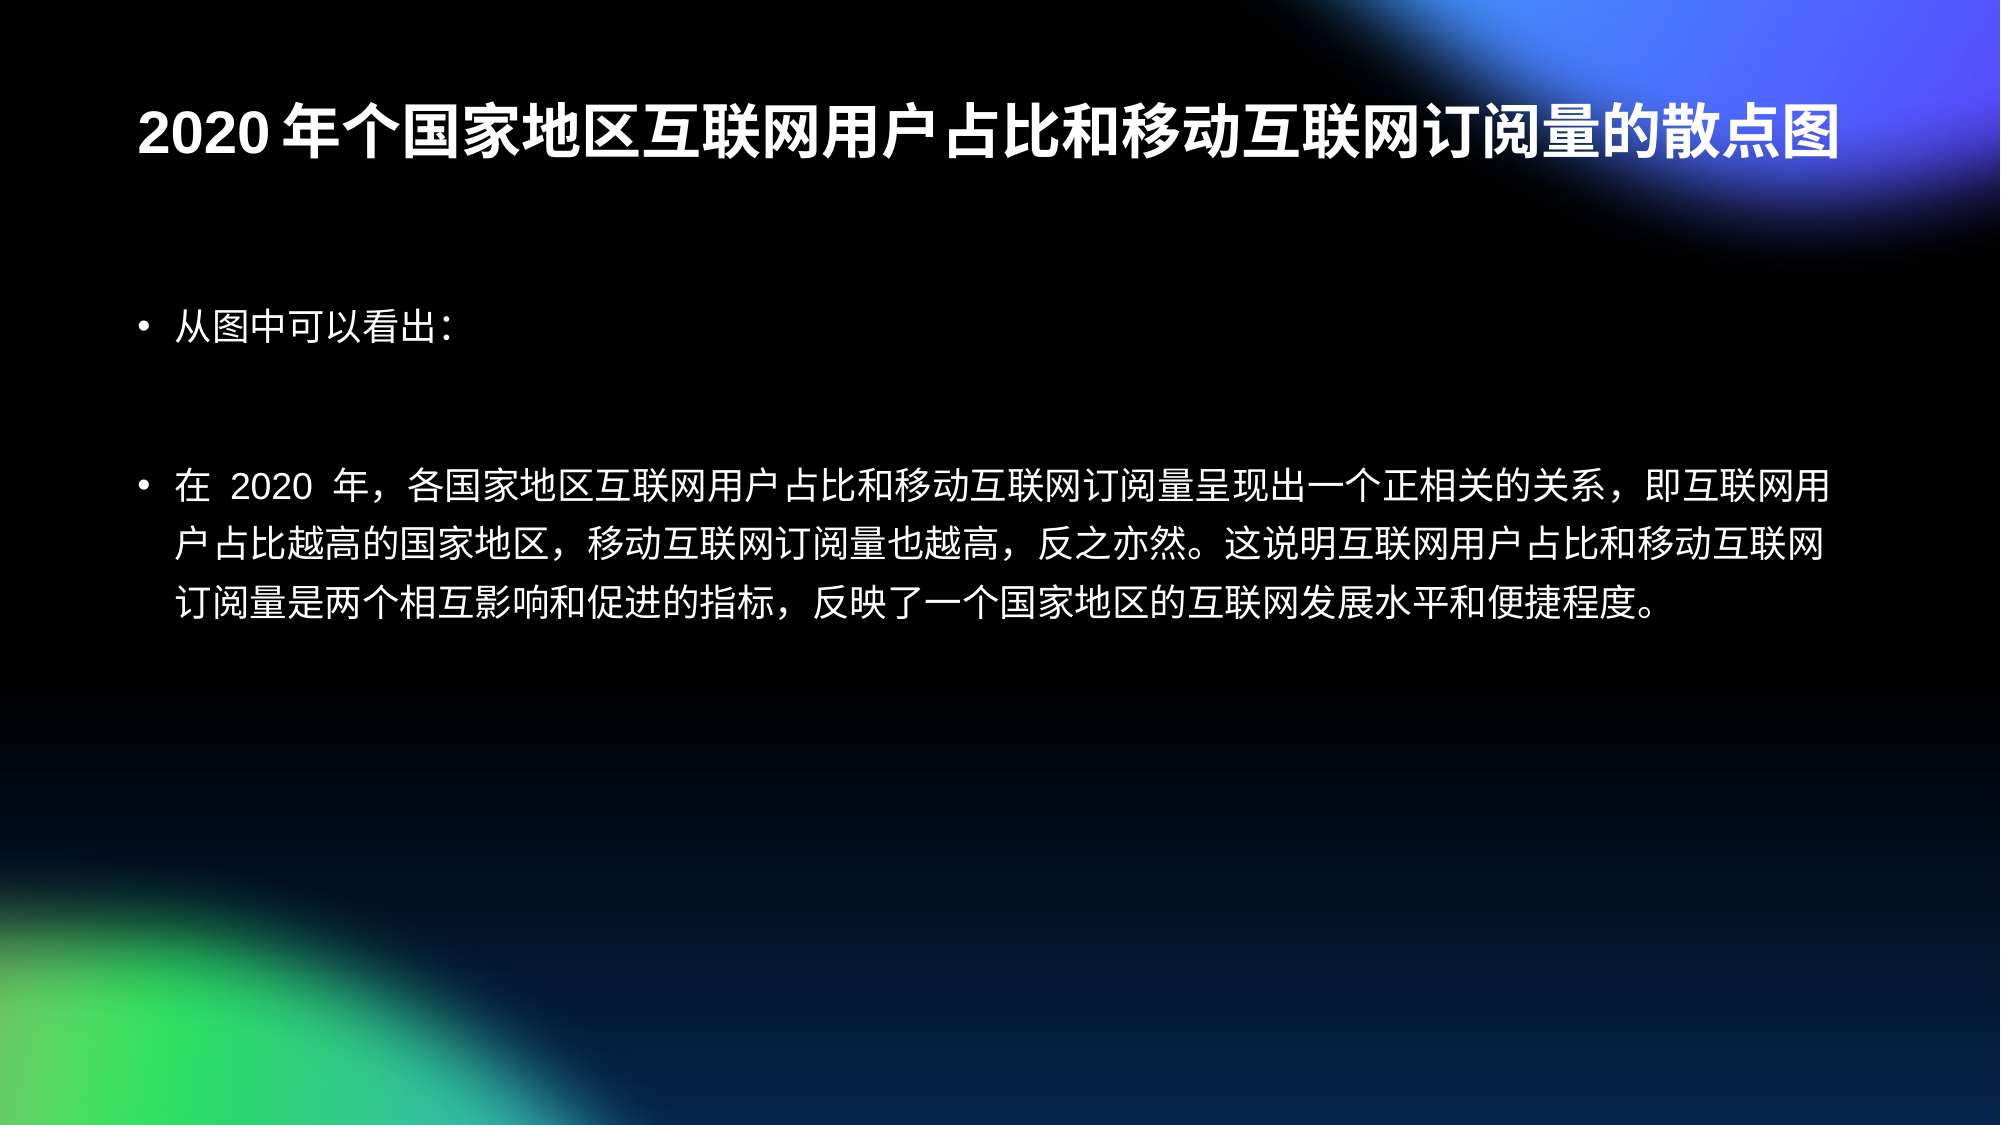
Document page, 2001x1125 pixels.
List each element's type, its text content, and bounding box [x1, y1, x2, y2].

picture [0, 0, 2000, 1125]
title 2020年个国家地区互联网用户占比和移动互联网订阅量的散点图 [137, 59, 1863, 201]
list 从图中可以看出： 在 2020 年，各国家地区互联网用户占比和移动互联网订阅量呈现出一个正相关的关系，即互联网用户占比越高的国家地区，移动互联网订阅量也越高，反之亦然。这说明互联网用户占比和移动互联网订阅量是两个相互影响和促进的指标，反映了一个国家地区的互联网发展水平和便捷程度。 [137, 223, 1863, 1014]
